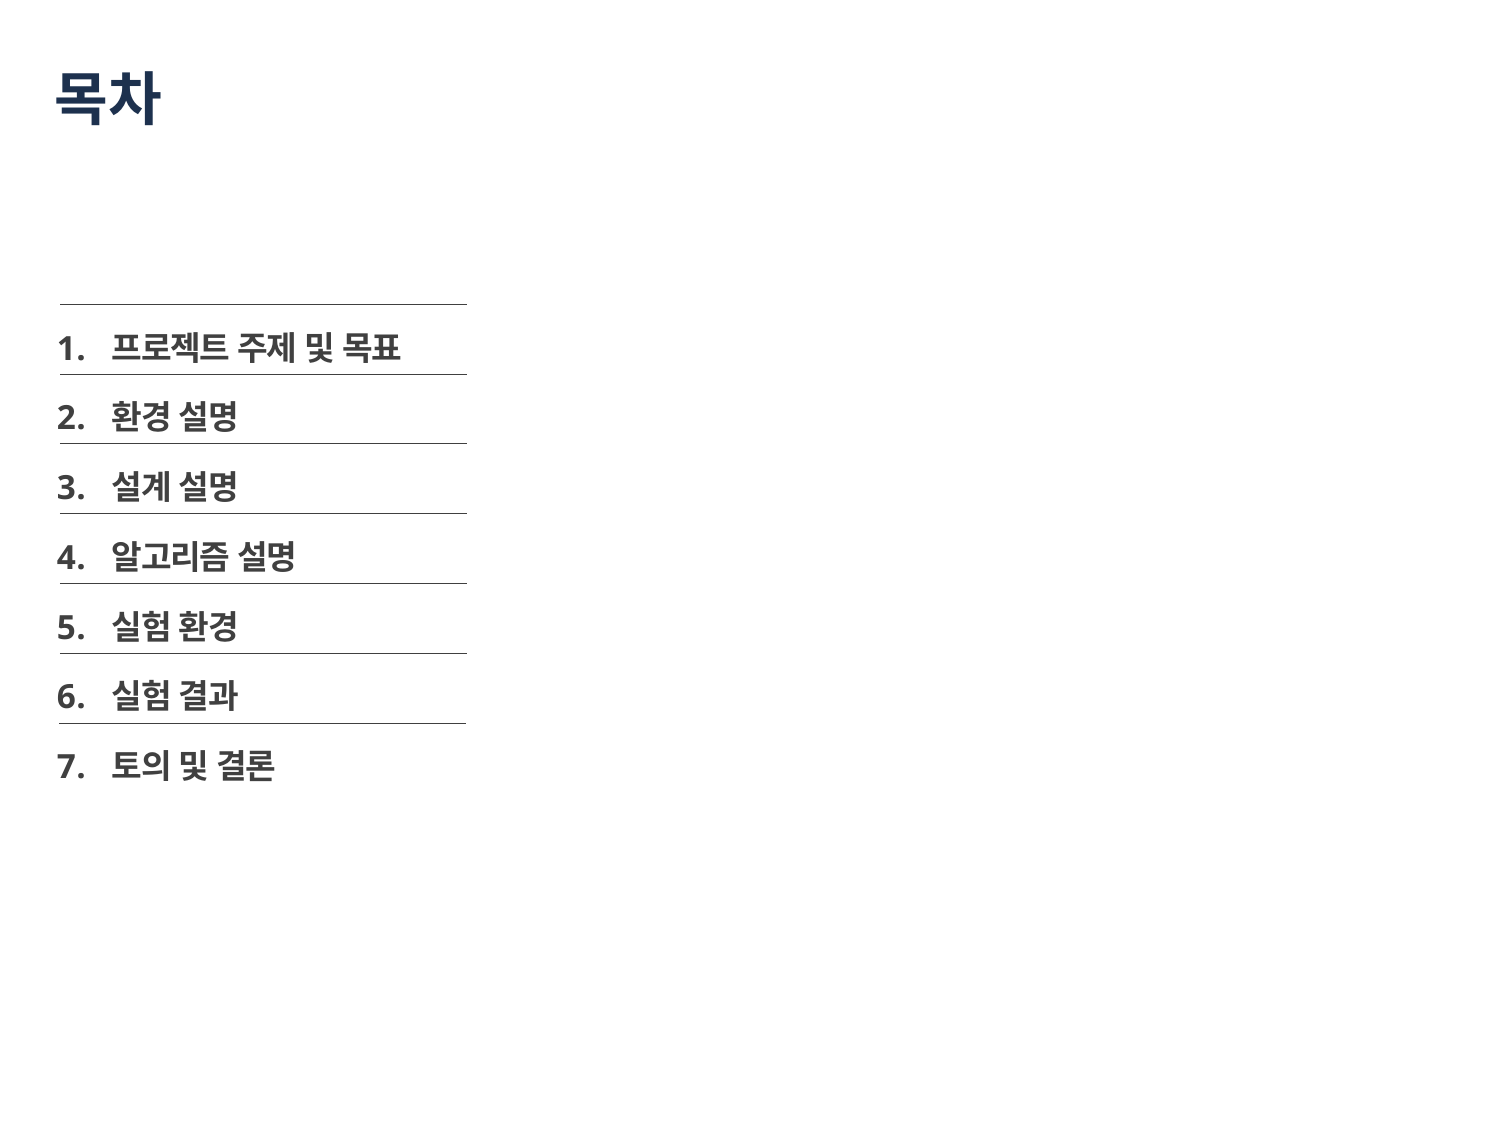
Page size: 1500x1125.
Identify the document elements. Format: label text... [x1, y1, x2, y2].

title 목차 [39, 24, 1440, 170]
text_box 프로젝트 주제 및 목표 환경 설명 설계 설명 알고리즘 설명 실험 환경 실험 결과 토의 및 결론 [41, 289, 891, 1064]
